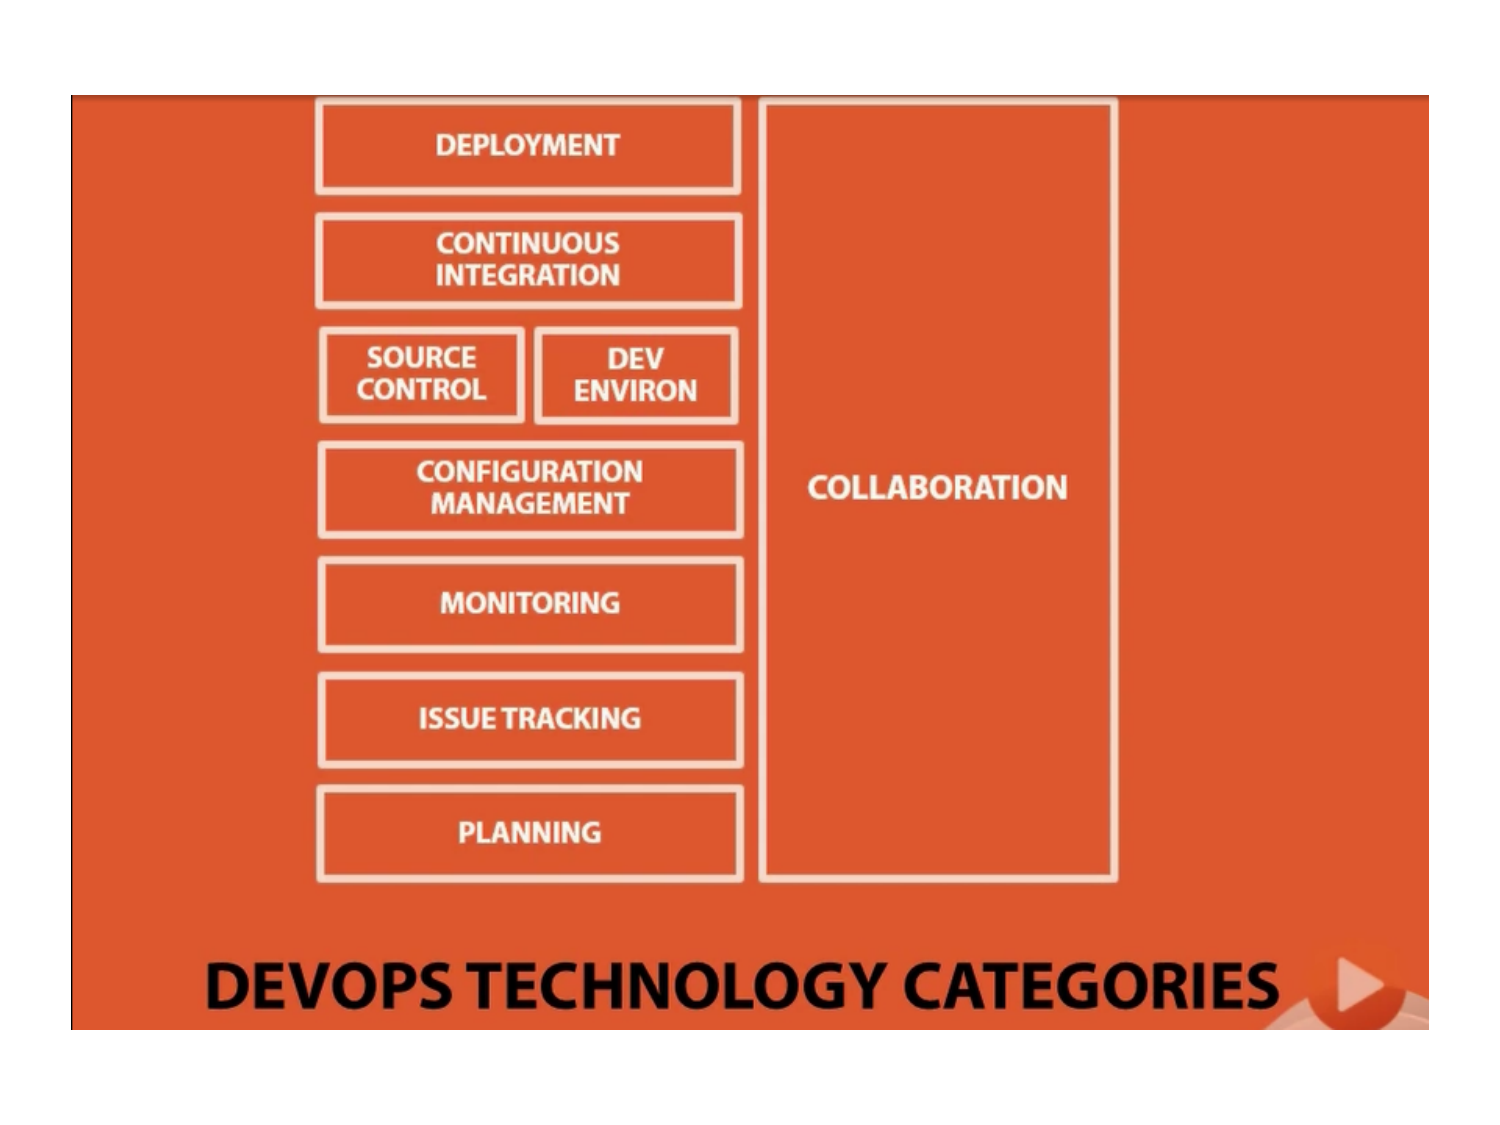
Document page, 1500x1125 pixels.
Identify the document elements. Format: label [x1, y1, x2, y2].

picture [70, 94, 1430, 1030]
